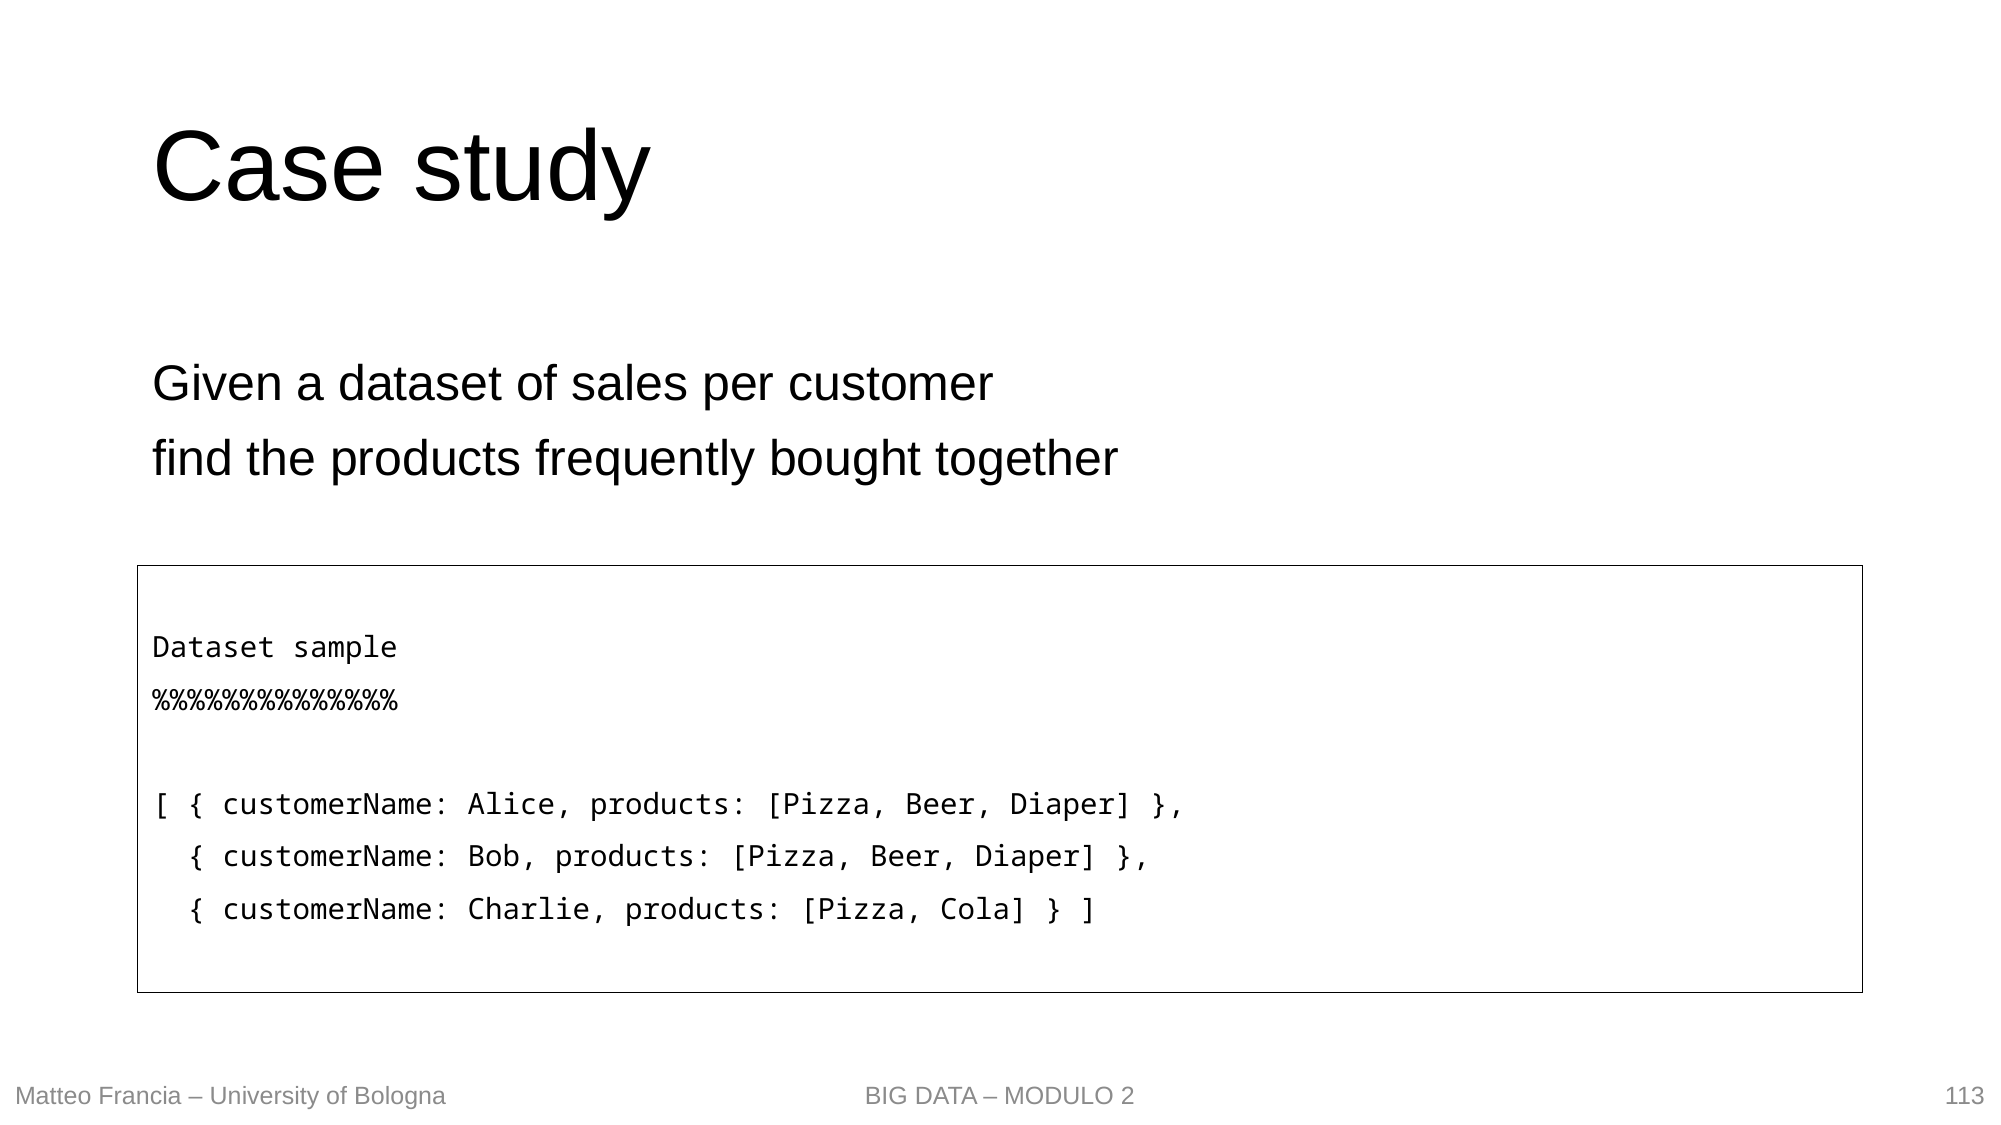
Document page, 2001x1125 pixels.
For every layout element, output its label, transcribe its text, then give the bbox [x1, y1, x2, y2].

title Case study [137, 59, 1863, 278]
list Given a dataset of sales per customer find the products frequently bought together [137, 278, 1863, 566]
list Dataset sample %%%%%%%%%%%%%% [ { customerName: Alice, products: [Pizza, Beer, Diaper] }, { customerName: Bob, products: [Pizza, Beer, Diaper] }, { customerName: Charlie, products: [Pizza, Cola] } ] [137, 566, 1863, 993]
slide_number 113 [1550, 1065, 2000, 1125]
footer Matteo Francia – University of Bologna [0, 1065, 466, 1125]
